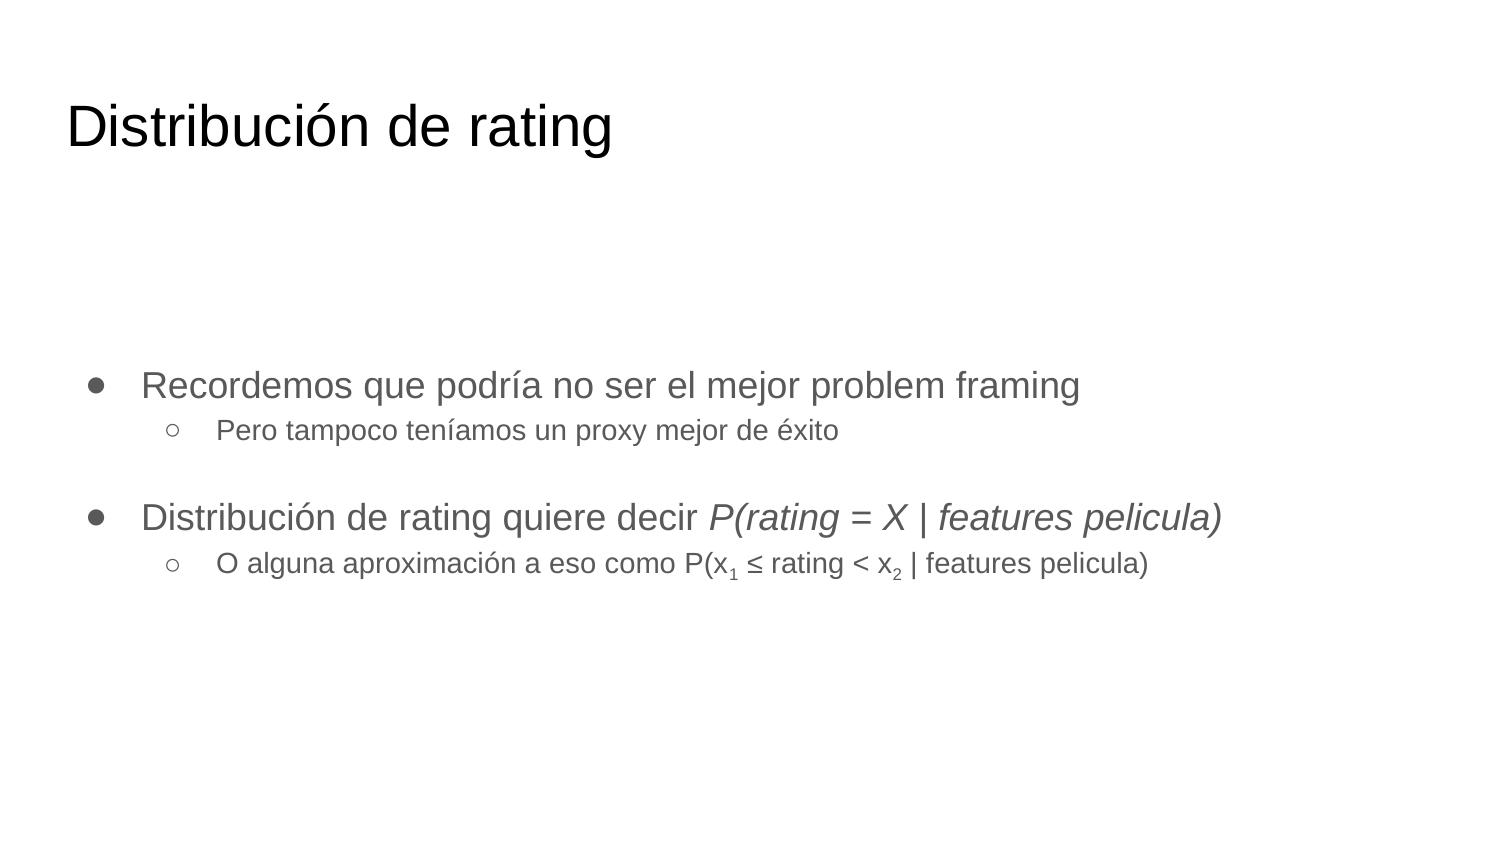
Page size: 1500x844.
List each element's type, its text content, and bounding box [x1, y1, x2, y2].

title Distribución de rating [51, 72, 1449, 167]
list Recordemos que podría no ser el mejor problem framing Pero tampoco teníamos un proxy mejor de éxito Distribución de rating quiere decir P(rating = X | features pelicula) O alguna aproximación a eso como P(x1 ≤ rating < x2 | features pelicula) [51, 189, 1449, 750]
